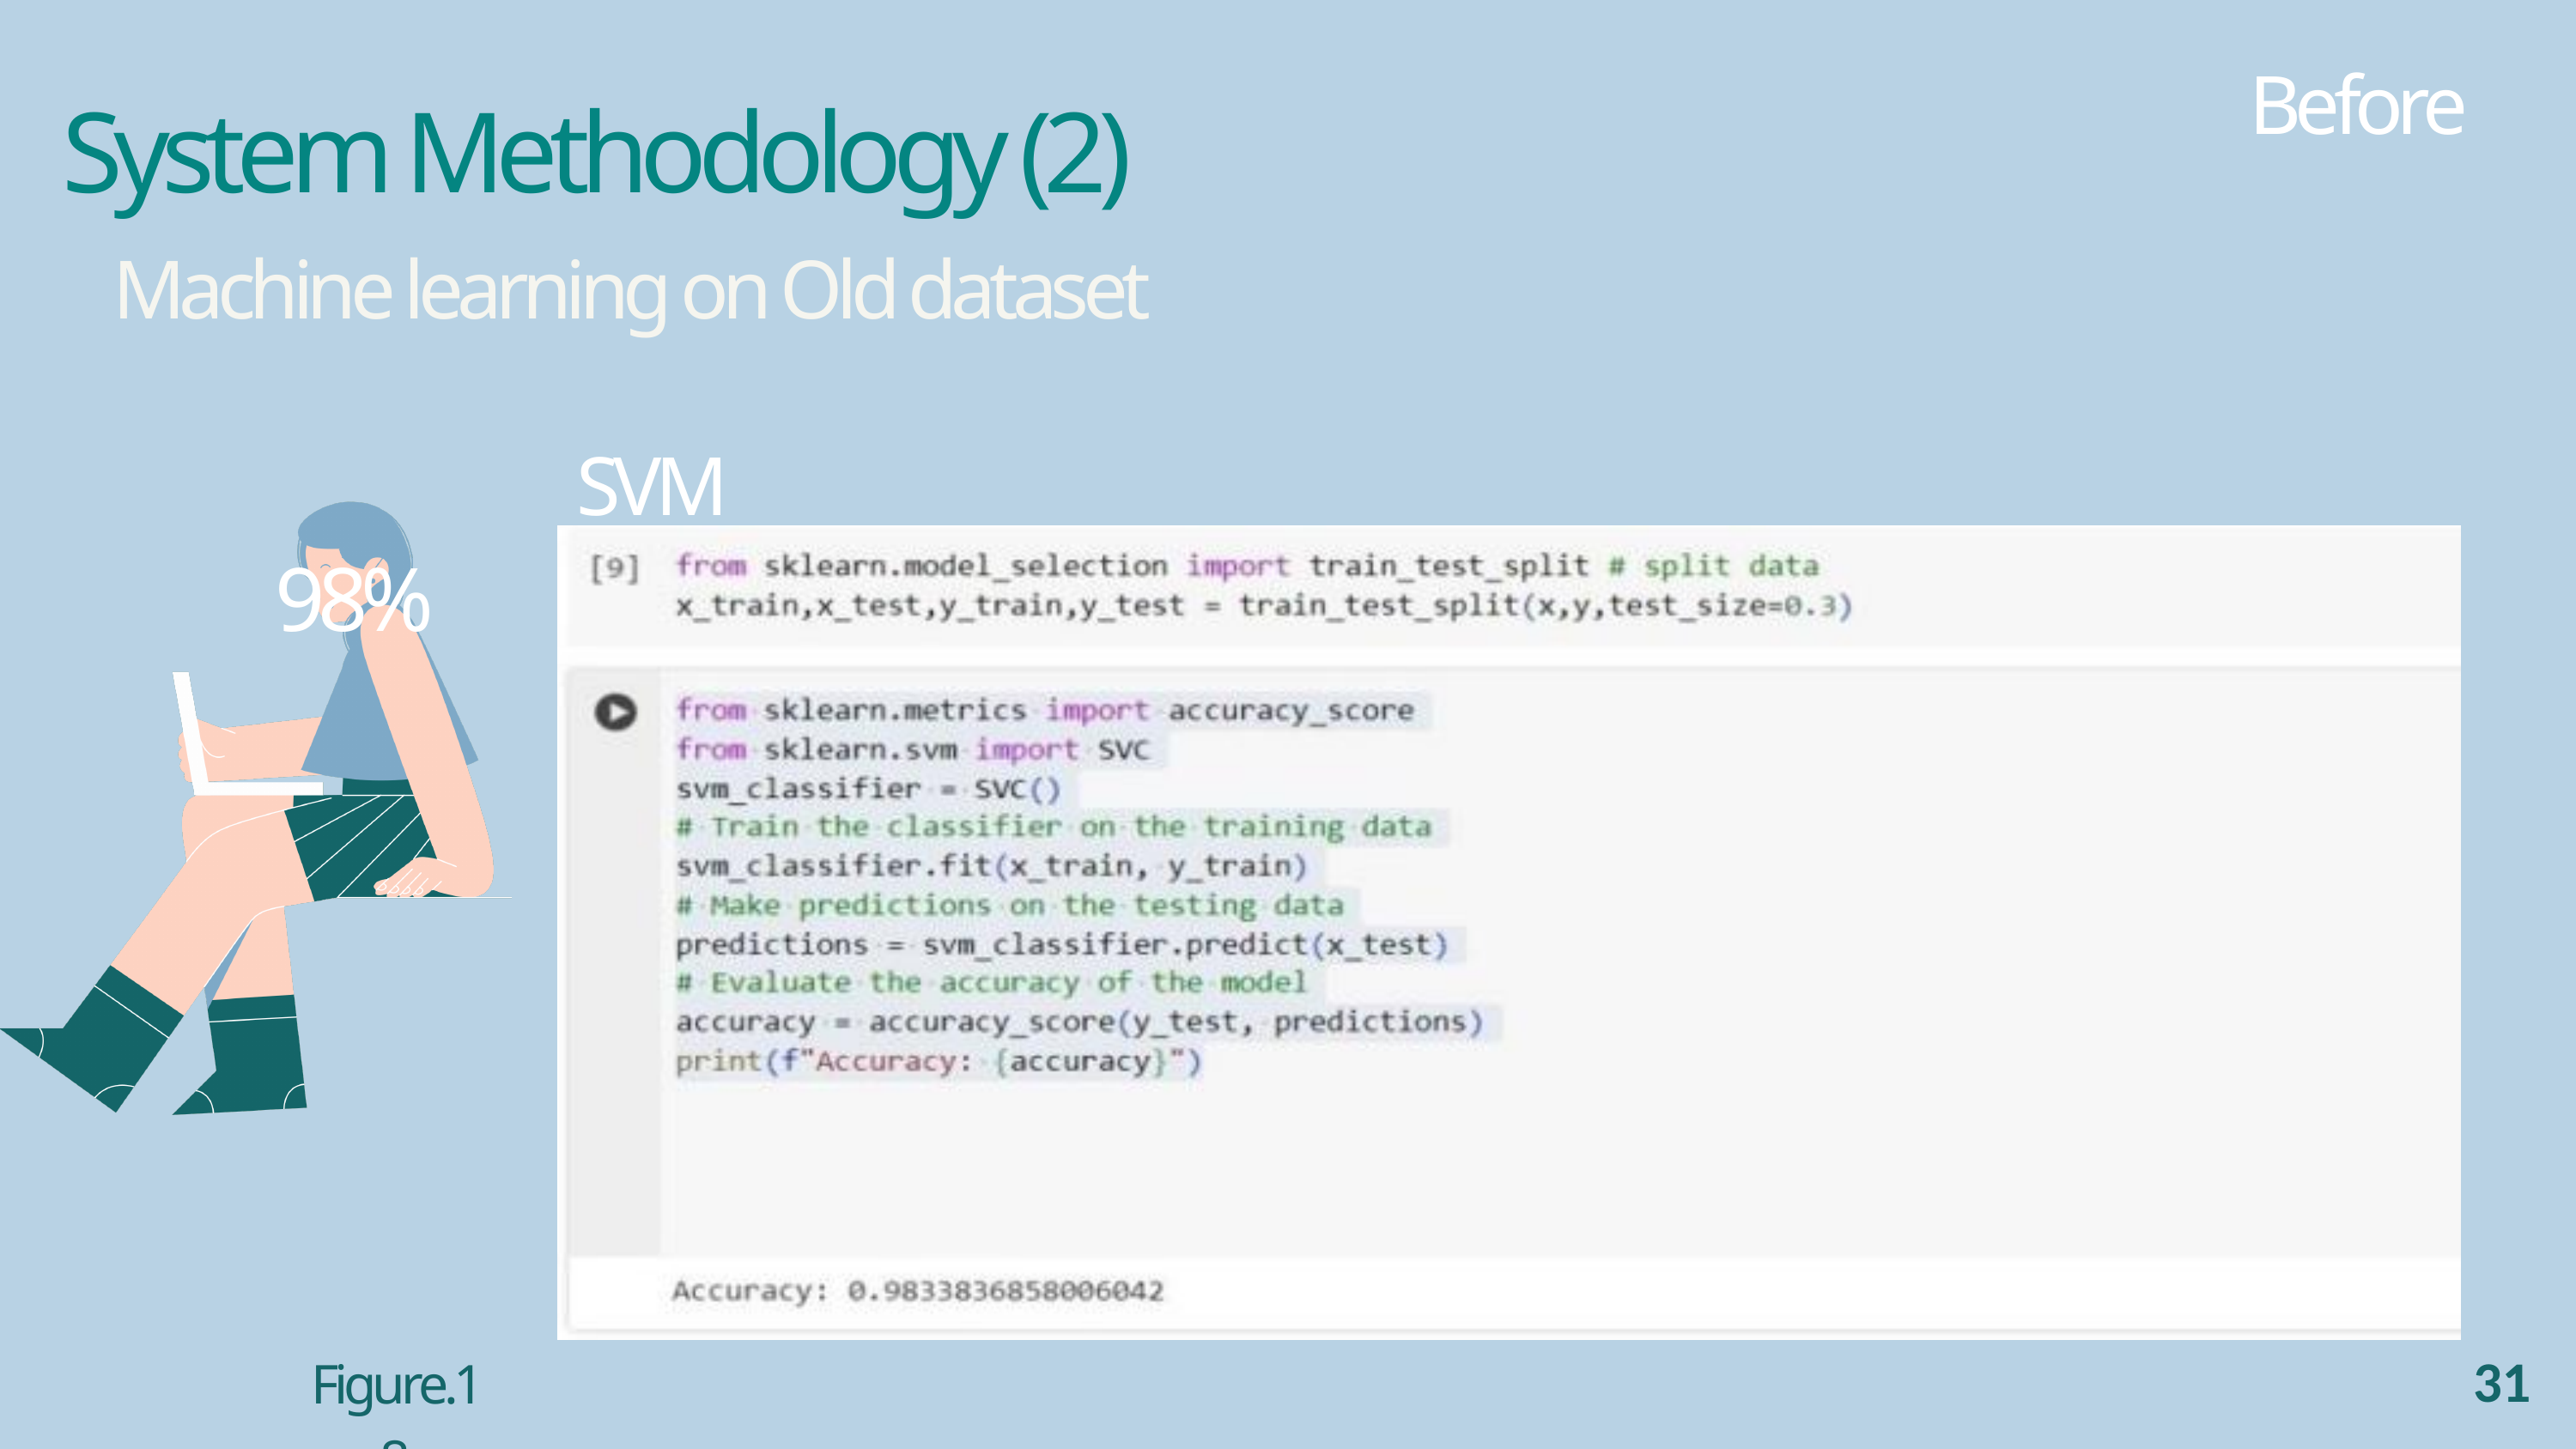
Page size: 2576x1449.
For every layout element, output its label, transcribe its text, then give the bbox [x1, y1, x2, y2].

text_box Before [2182, 37, 2535, 150]
text_box [0, 500, 513, 1116]
text_box Figure.18 [301, 1339, 491, 1449]
text_box 98% [256, 525, 453, 649]
text_box SVM [554, 419, 750, 527]
slide_number 31 [2426, 1325, 2544, 1434]
text_box System Methodology (2) [62, 59, 1186, 215]
text_box Machine learning on Old dataset [112, 221, 1186, 335]
picture [557, 525, 2462, 1340]
